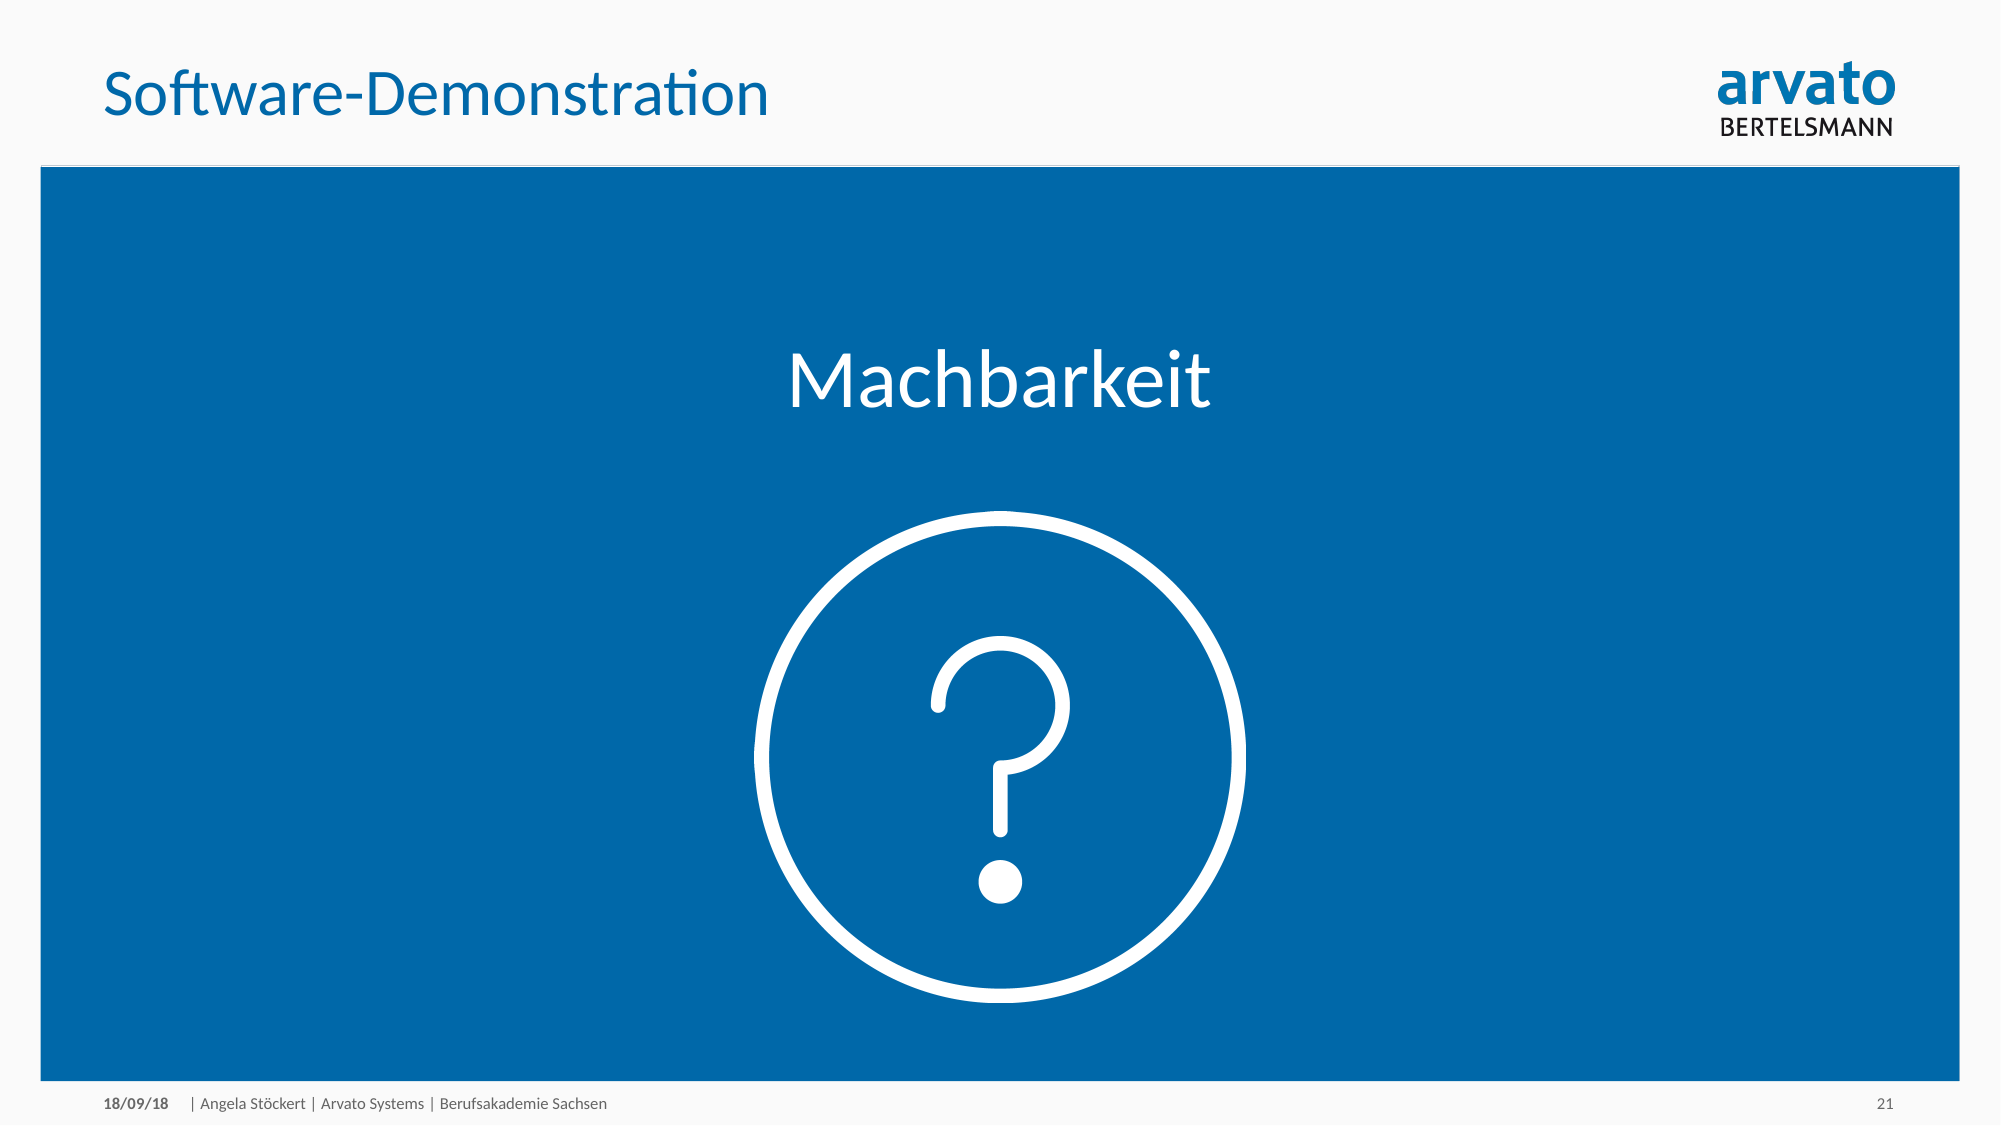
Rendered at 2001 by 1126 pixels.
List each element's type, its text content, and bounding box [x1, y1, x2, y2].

title Software-Demonstration [103, 57, 1708, 131]
slide_number 21 [1775, 1092, 1894, 1113]
picture [1872, 77, 1886, 98]
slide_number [103, 1092, 187, 1113]
footer | Angela Stöckert | Arvato Systems | Berufsakademie Sachsen [188, 1092, 891, 1113]
text_box Machbarkeit [40, 167, 1960, 1082]
picture [1718, 61, 1895, 136]
picture [1727, 89, 1737, 97]
picture [753, 511, 1246, 1004]
